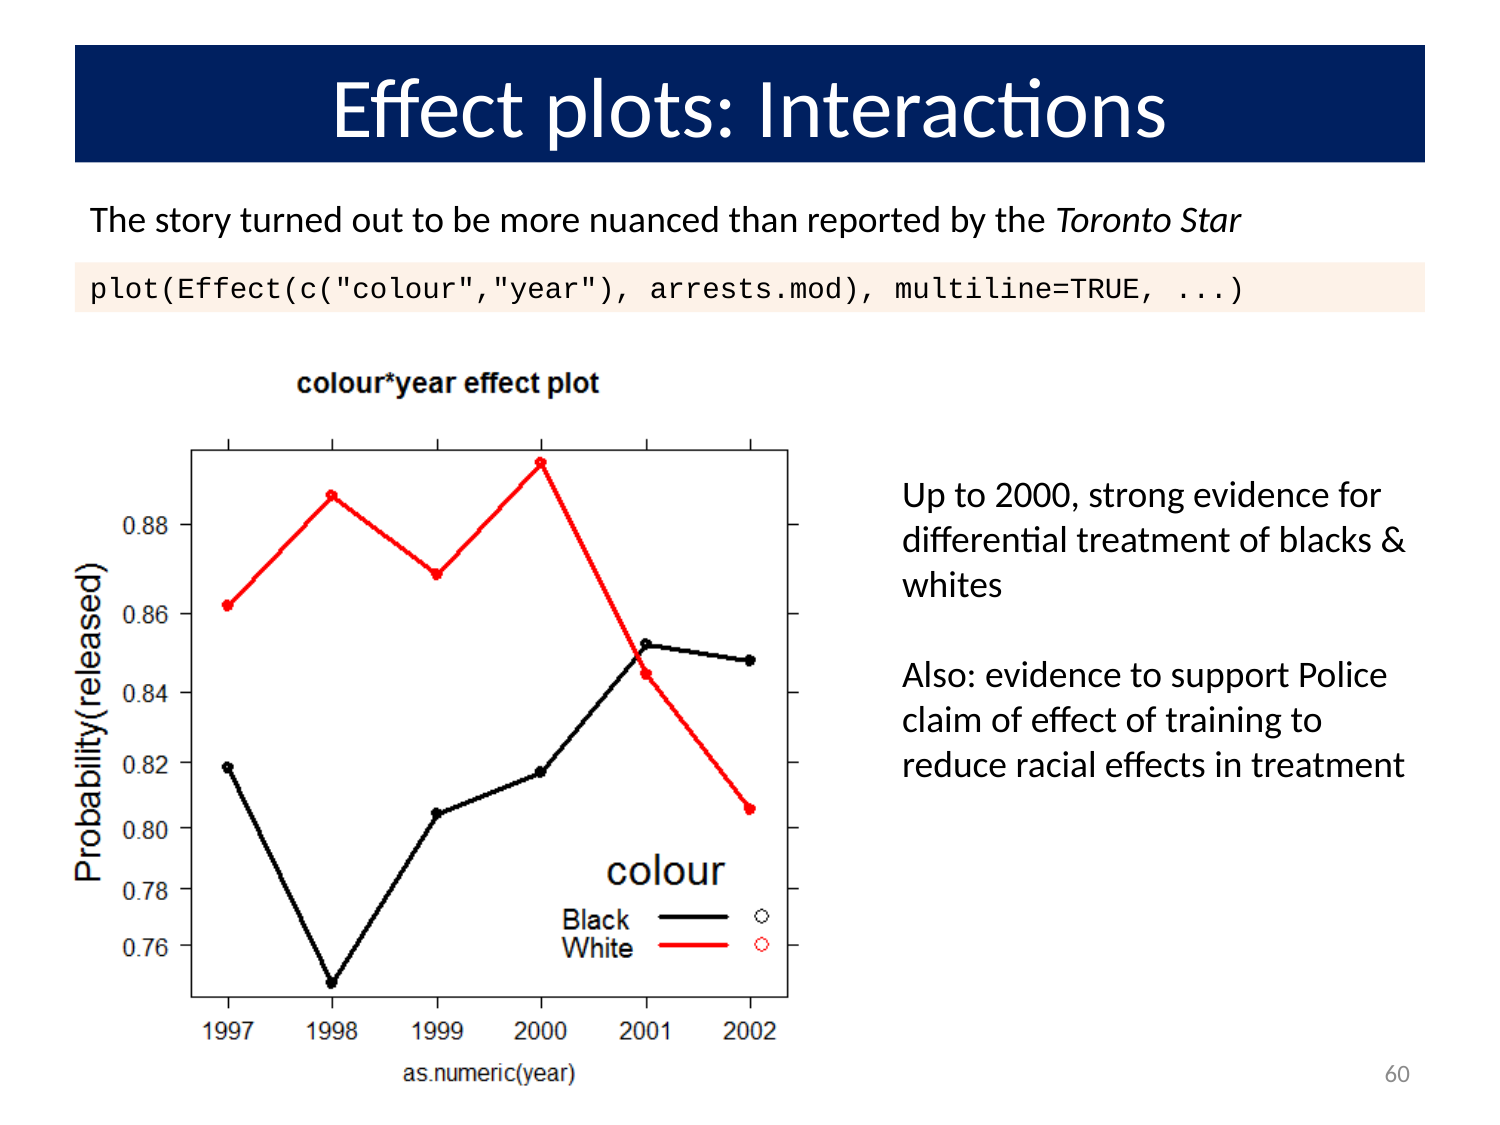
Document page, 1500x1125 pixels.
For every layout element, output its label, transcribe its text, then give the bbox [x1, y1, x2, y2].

text_box The story turned out to be more nuanced than reported by the Toronto Star [74, 187, 1425, 248]
text_box plot(Effect(c("colour","year"), arrests.mod), multiline=TRUE, ...) [74, 262, 1425, 313]
picture [49, 359, 846, 1117]
slide_number 60 [1074, 1042, 1425, 1103]
text_box Up to 2000, strong evidence for differential treatment of blacks & whites Also: evidence to support Police claim of effect of training to reduce racial effects in treatment [887, 462, 1425, 838]
title Effect plots: Interactions [75, 45, 1425, 163]
